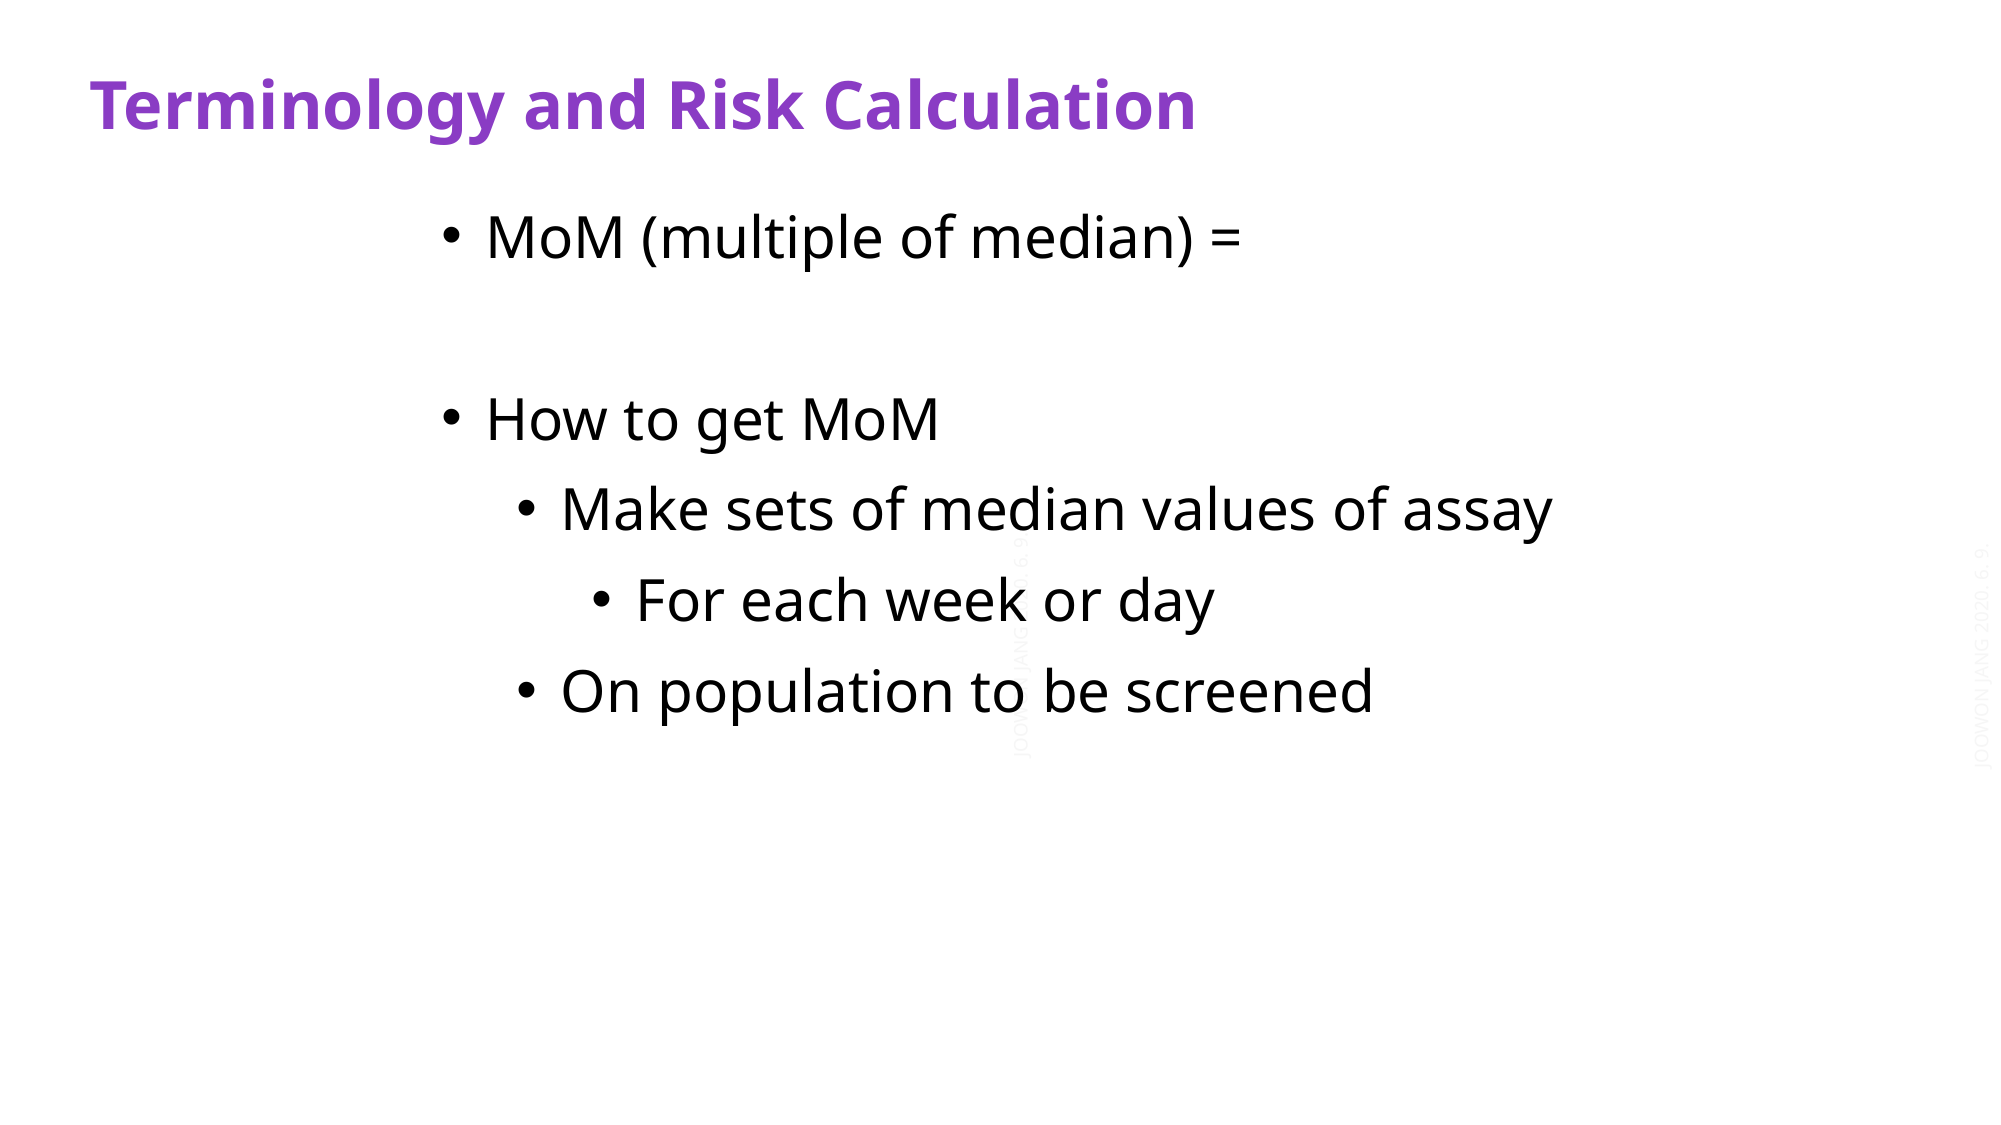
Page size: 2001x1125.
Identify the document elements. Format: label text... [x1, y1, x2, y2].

text_box Terminology and Risk Calculation [0, 55, 2000, 150]
